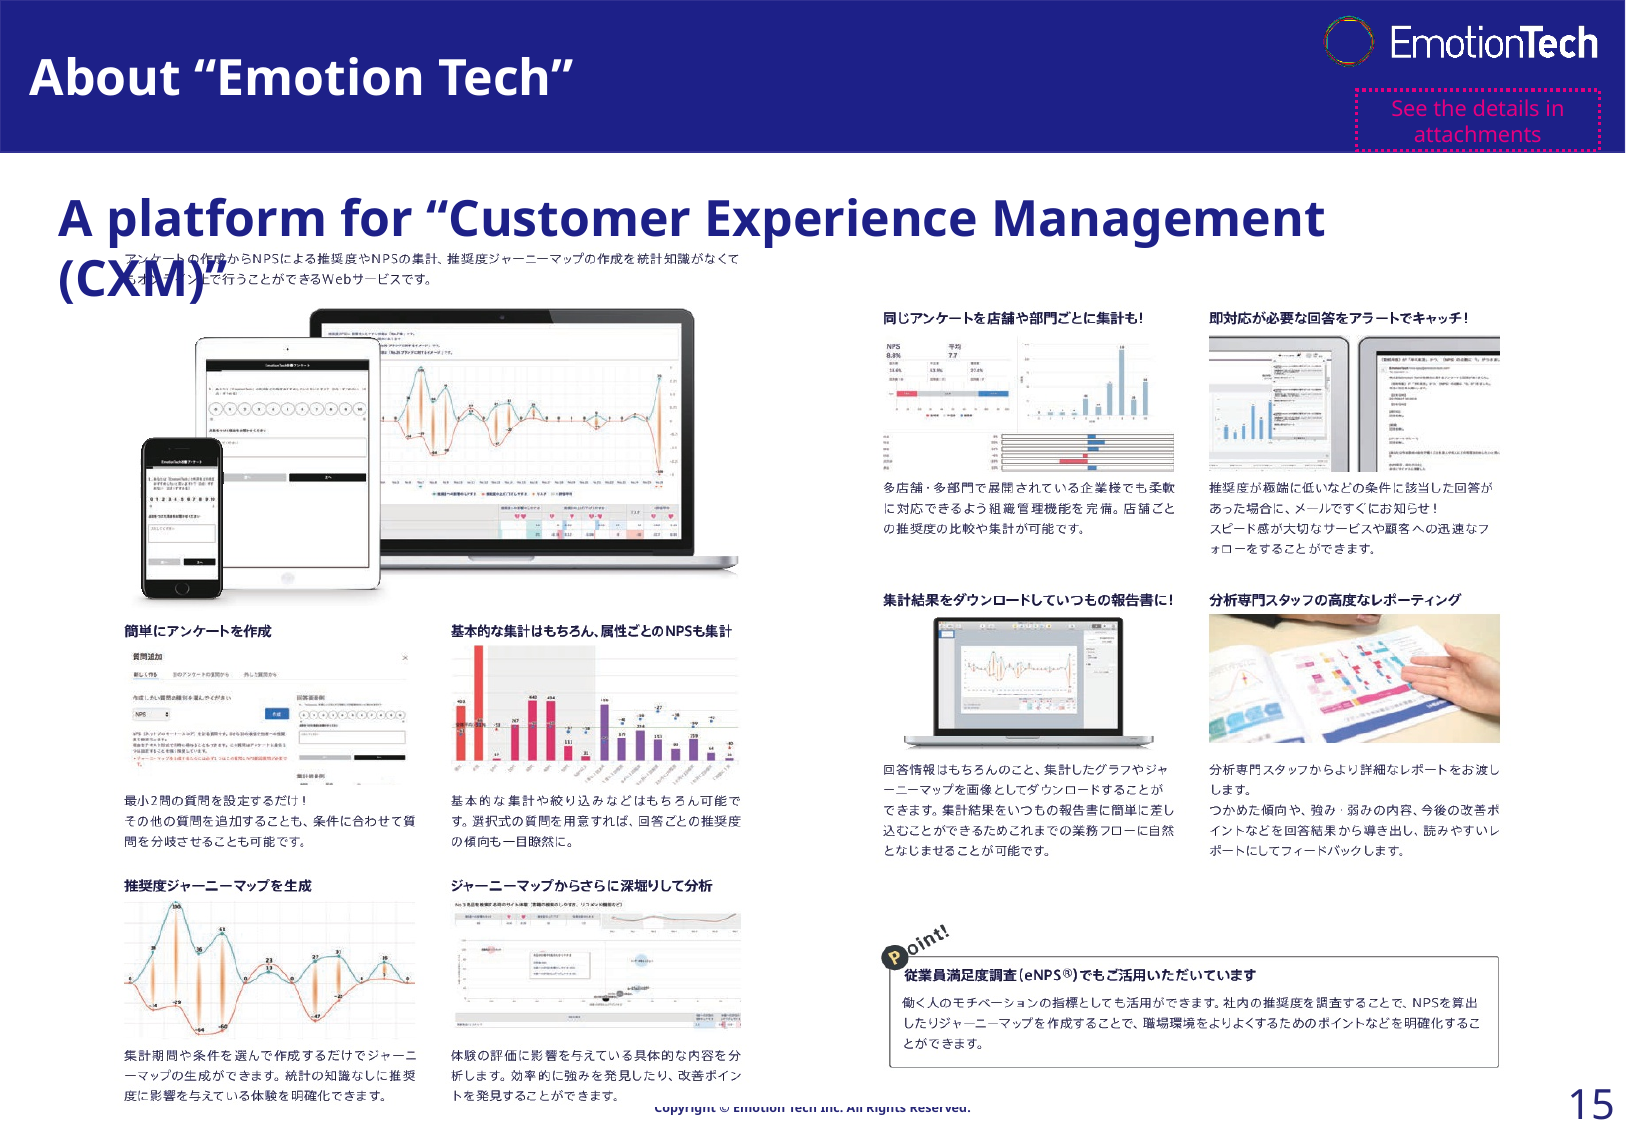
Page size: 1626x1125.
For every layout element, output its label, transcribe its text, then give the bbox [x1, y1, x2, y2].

picture [1290, 0, 1626, 98]
title About “Emotion Tech” [0, 0, 1227, 153]
text_box See the details in attachments [1355, 89, 1600, 152]
text_box A platform for “Customer Experience Management (CXM)” [44, 178, 1518, 314]
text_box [101, 247, 1524, 1116]
